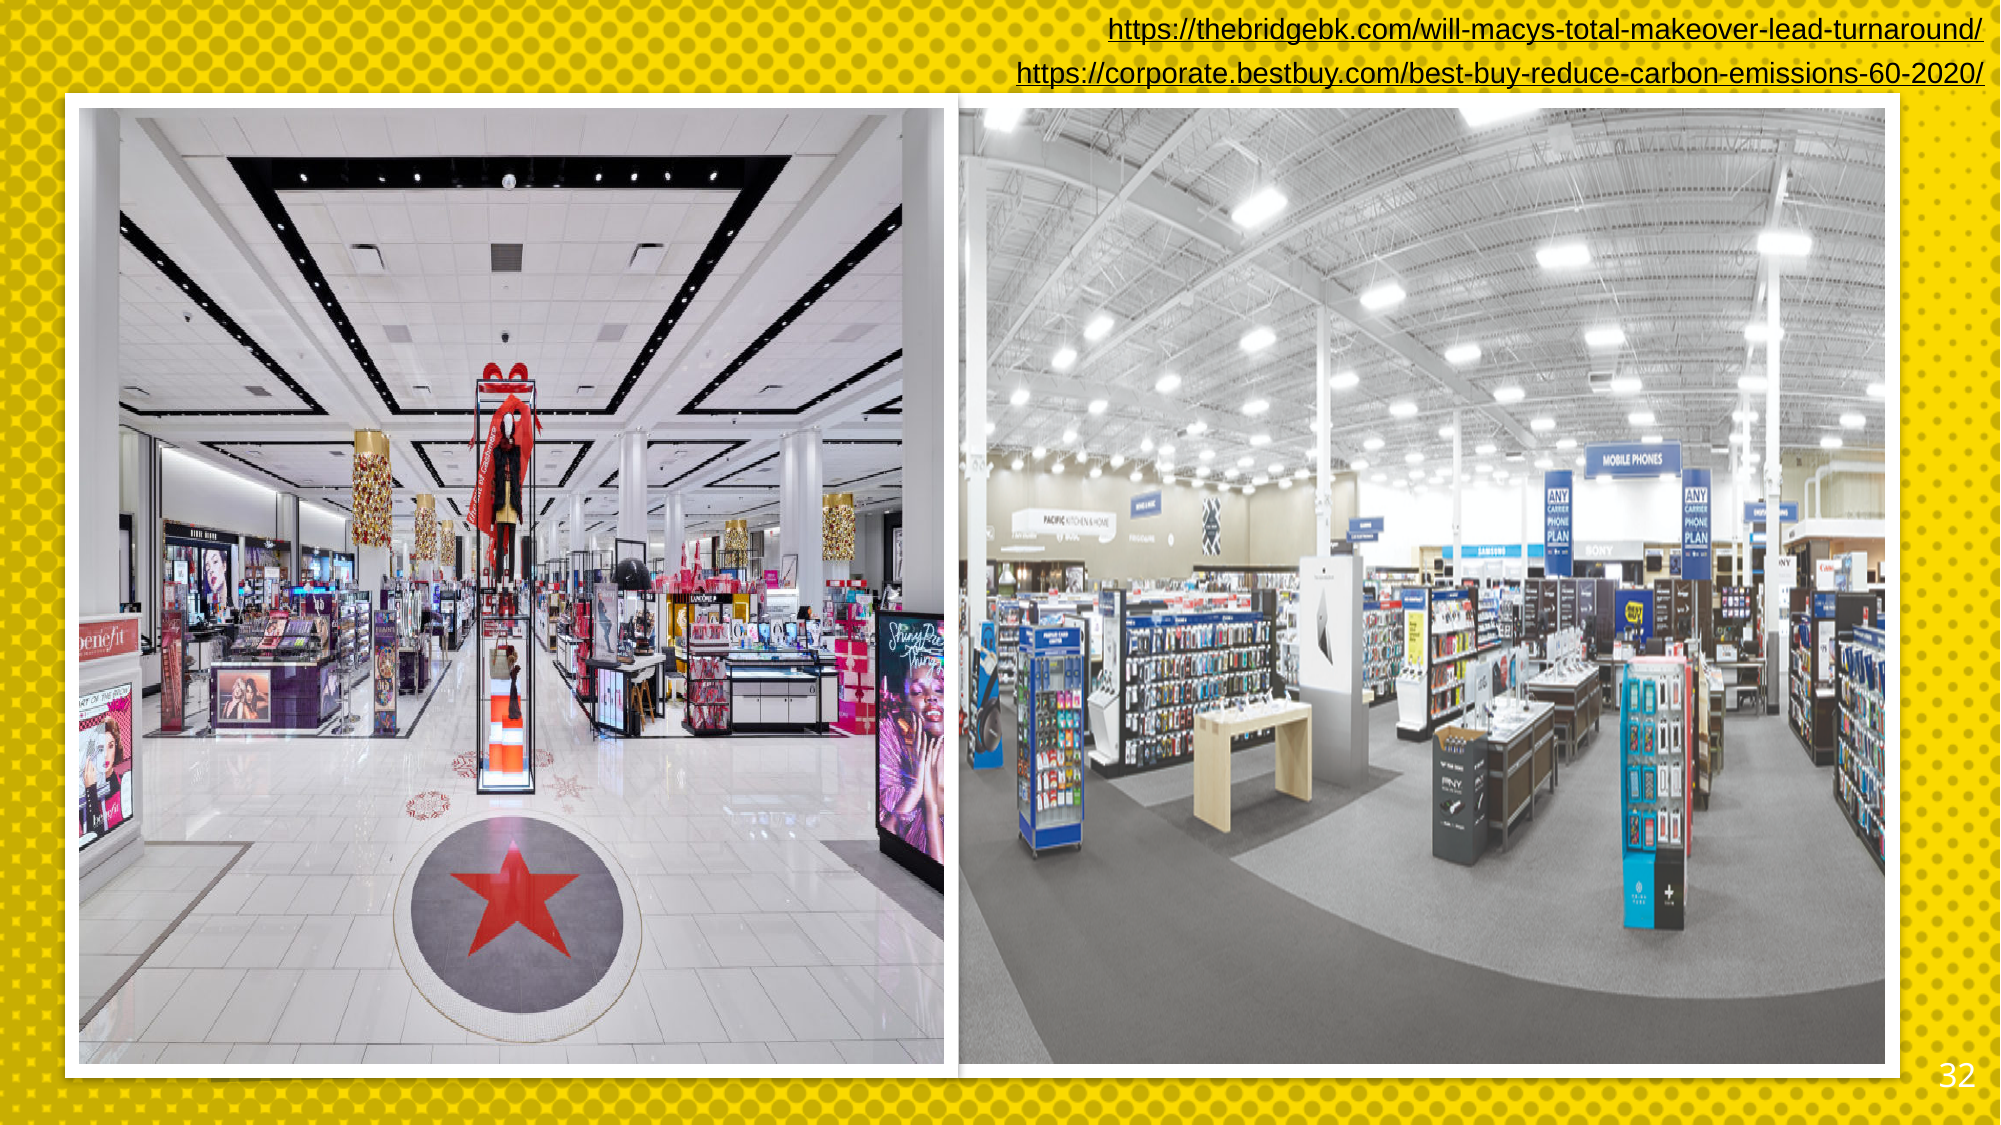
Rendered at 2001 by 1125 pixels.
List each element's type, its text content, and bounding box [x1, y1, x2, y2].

picture [959, 107, 1886, 1064]
slide_number 31 [1871, 1038, 1992, 1125]
text_box https://thebridgebk.com/will-macys-total-makeover-lead-turnaround/ [1093, 2, 2000, 53]
text_box https://corporate.bestbuy.com/best-buy-reduce-carbon-emissions-60-2020/ [1001, 46, 2000, 97]
picture [78, 107, 944, 1064]
